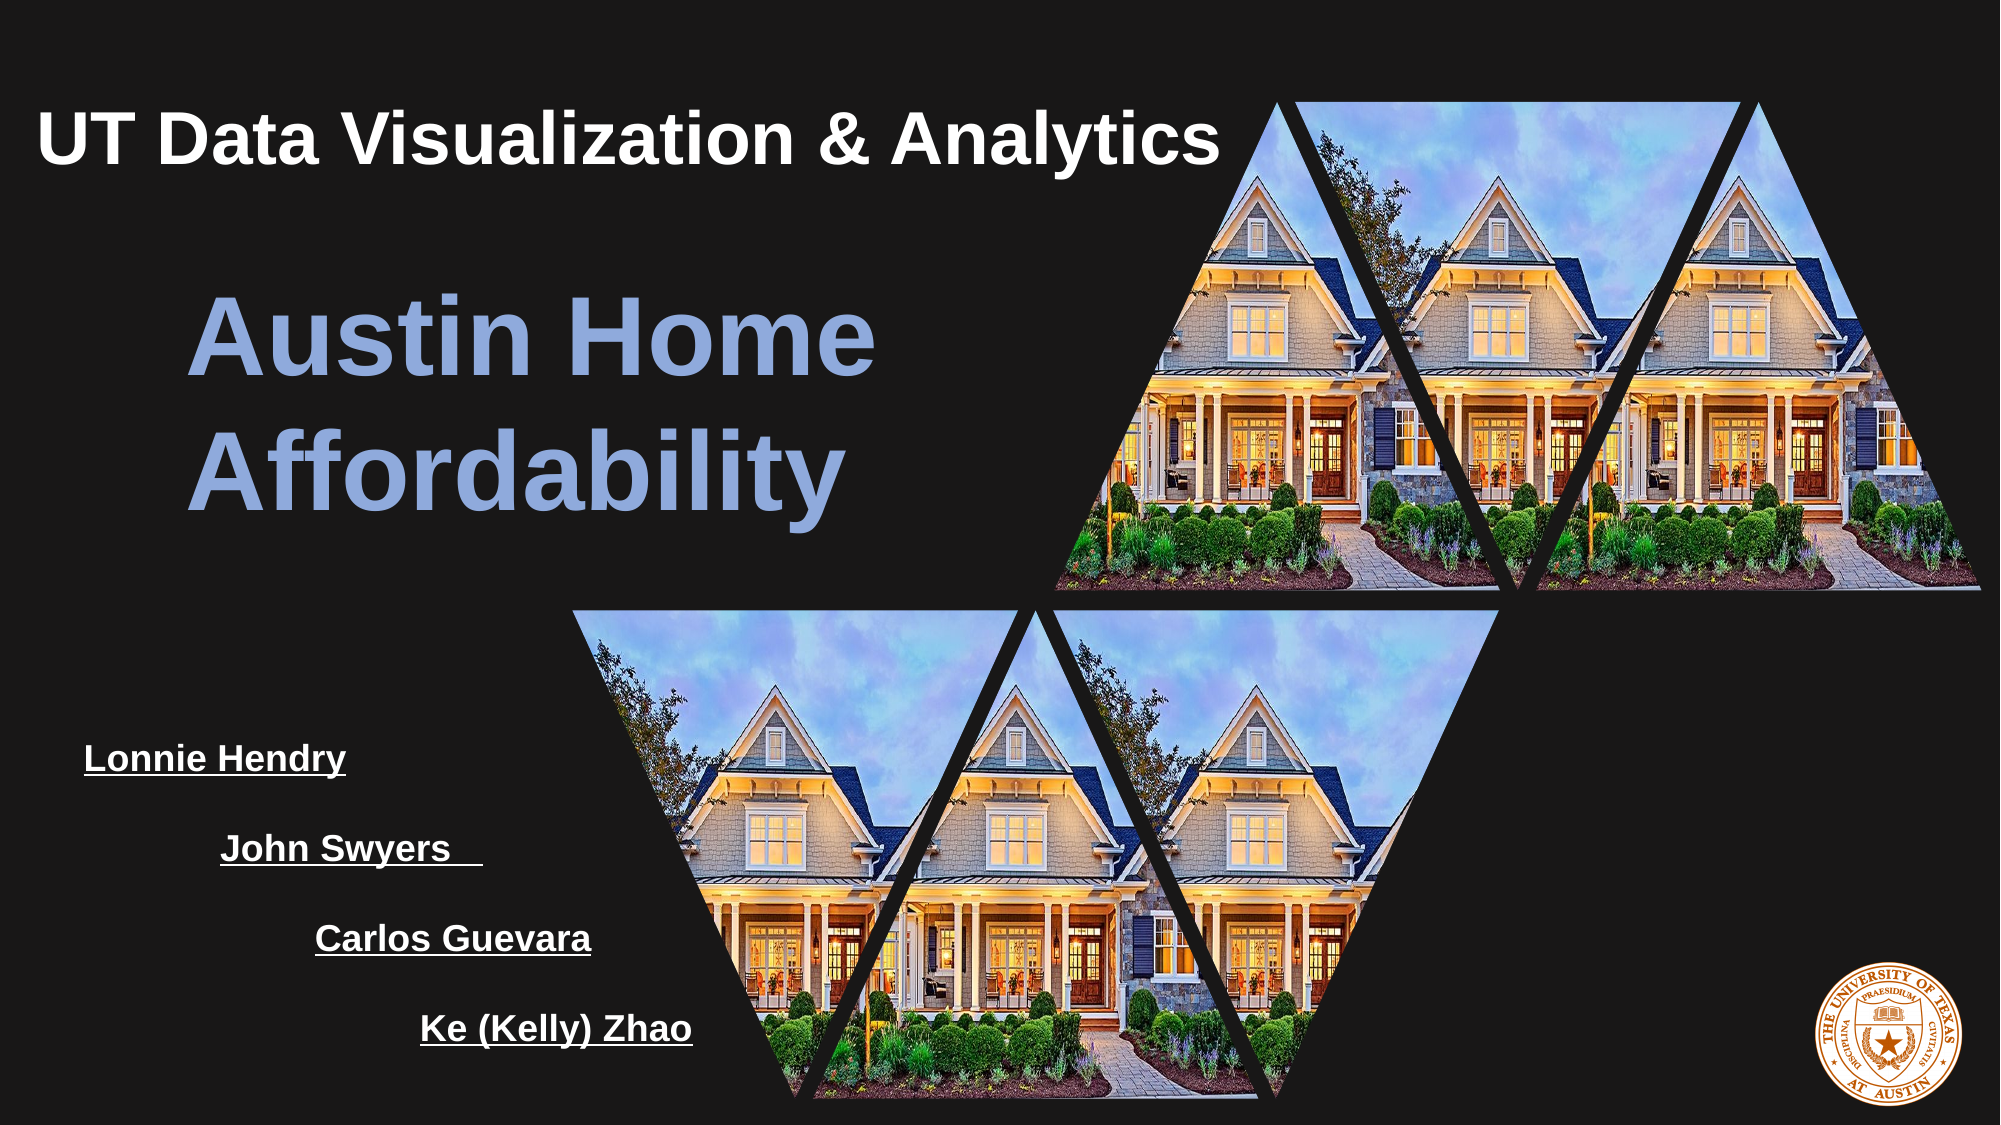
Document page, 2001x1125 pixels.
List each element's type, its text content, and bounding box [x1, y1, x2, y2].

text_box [572, 101, 1982, 1099]
text_box UT Data Visualization & Analytics [21, 82, 1259, 187]
picture [1814, 961, 1963, 1107]
text_box Austin Home Affordability [170, 255, 572, 541]
text_box Lonnie Hendry John Swyers Carlos Guevara Ke (Kelly) Zhao [69, 636, 760, 1102]
